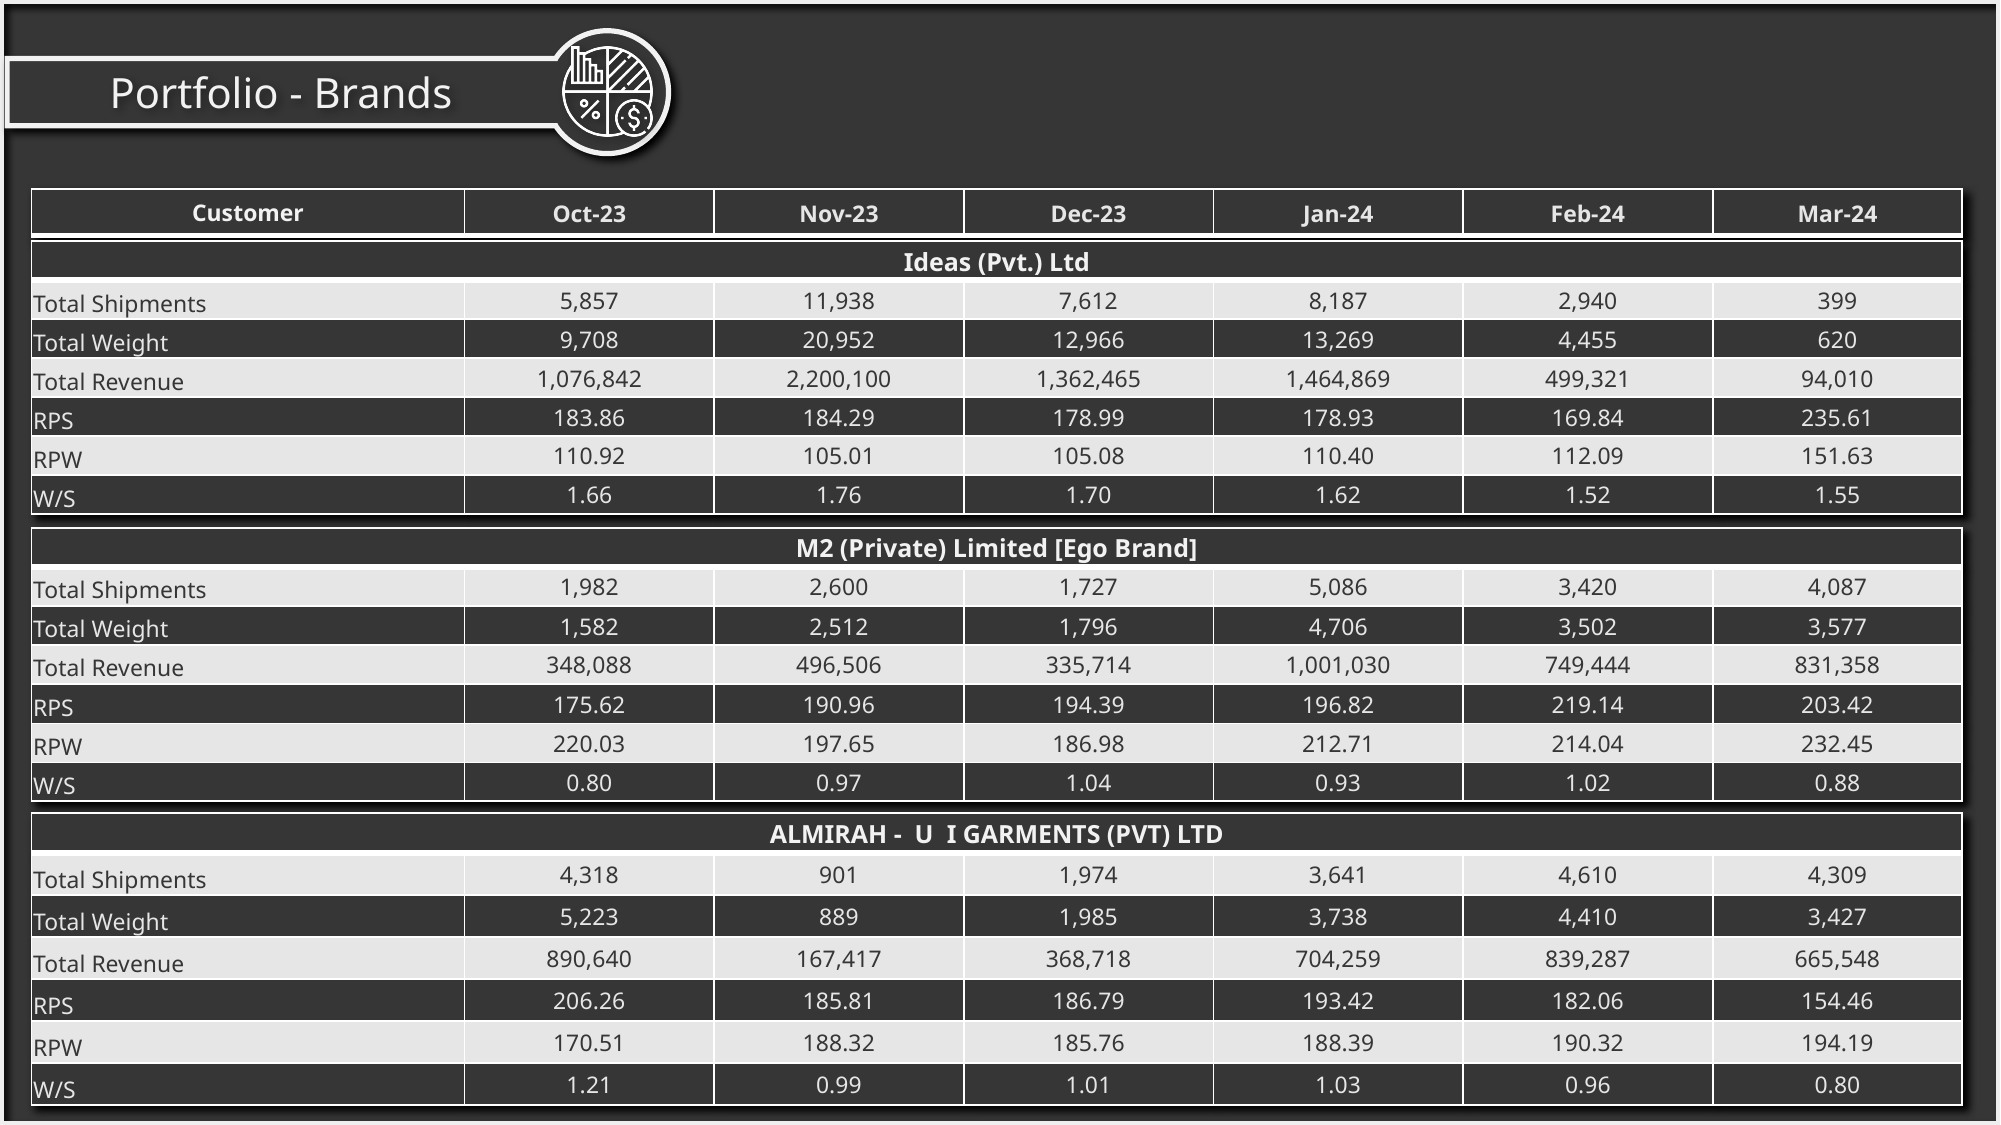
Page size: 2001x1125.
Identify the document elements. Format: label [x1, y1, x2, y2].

table_cell [1464, 320, 1712, 357]
table_cell [465, 570, 713, 605]
table_cell [465, 437, 713, 474]
table_cell [1464, 980, 1712, 1020]
table_cell [1464, 685, 1712, 723]
table_cell [32, 607, 464, 644]
table_cell [965, 980, 1213, 1020]
table_cell [715, 570, 963, 605]
table_cell [1464, 646, 1712, 683]
table_cell [465, 724, 713, 762]
table_header [32, 529, 1961, 564]
table_cell [965, 938, 1213, 978]
table_cell [1214, 763, 1462, 800]
table_cell [715, 437, 963, 474]
table_cell [1714, 724, 1961, 762]
table_cell [965, 1064, 1213, 1104]
table_cell [965, 685, 1213, 723]
table_cell [965, 359, 1213, 396]
table_cell [1714, 398, 1961, 435]
table_cell [32, 570, 464, 605]
table_cell [965, 570, 1213, 605]
table_cell [715, 476, 963, 513]
table_cell [1714, 938, 1961, 978]
picture [561, 46, 653, 137]
table_header [32, 190, 464, 233]
table_cell [32, 1064, 464, 1104]
table_cell [1464, 359, 1712, 396]
table_cell [965, 398, 1213, 435]
table_cell [465, 320, 713, 357]
table_cell [1464, 476, 1712, 513]
table_cell [715, 685, 963, 723]
table_cell [715, 938, 963, 978]
table_cell [465, 763, 713, 800]
text_box [0, 0, 2000, 1125]
table_cell [1714, 283, 1961, 318]
table_header [465, 190, 713, 233]
table_cell [32, 476, 464, 513]
table_cell [965, 476, 1213, 513]
table_cell [715, 1022, 963, 1062]
table_header [1464, 190, 1712, 233]
table_cell [32, 437, 464, 474]
table_cell [1214, 1022, 1462, 1062]
table_cell [1464, 398, 1712, 435]
table_cell [1464, 938, 1712, 978]
table_cell [715, 320, 963, 357]
table_cell [465, 856, 713, 894]
table_cell [1214, 896, 1462, 936]
table_cell [1214, 980, 1462, 1020]
table_cell [1464, 570, 1712, 605]
table_cell [1714, 856, 1961, 894]
table_cell [715, 763, 963, 800]
table_cell [32, 980, 464, 1020]
table_cell [715, 896, 963, 936]
table_header [32, 242, 1961, 277]
table_cell [1714, 1064, 1961, 1104]
table_cell [465, 476, 713, 513]
table_cell [1214, 1064, 1462, 1104]
table_cell [1464, 1064, 1712, 1104]
table_cell [715, 980, 963, 1020]
table_cell [1214, 476, 1462, 513]
table_header [1214, 190, 1462, 233]
table_cell [1714, 1022, 1961, 1062]
table_cell [465, 646, 713, 683]
table_cell [1714, 570, 1961, 605]
table_cell [1464, 1022, 1712, 1062]
table_cell [965, 283, 1213, 318]
table_cell [465, 1064, 713, 1104]
table_cell [715, 283, 963, 318]
table_cell [1214, 685, 1462, 723]
table_cell [1464, 896, 1712, 936]
table_cell [1214, 646, 1462, 683]
table_cell [715, 607, 963, 644]
table_cell [32, 896, 464, 936]
table_cell [465, 896, 713, 936]
table_cell [715, 359, 963, 396]
table_cell [1464, 607, 1712, 644]
table_cell [32, 1022, 464, 1062]
table_cell [715, 646, 963, 683]
table_cell [1214, 359, 1462, 396]
table_cell [32, 283, 464, 318]
table_cell [715, 856, 963, 894]
table_cell [1714, 607, 1961, 644]
table_cell [465, 607, 713, 644]
table_cell [465, 938, 713, 978]
table_cell [1714, 685, 1961, 723]
table_cell [465, 283, 713, 318]
table_cell [1214, 570, 1462, 605]
table_cell [965, 763, 1213, 800]
table_cell [1214, 398, 1462, 435]
table_cell [32, 646, 464, 683]
table_cell [965, 724, 1213, 762]
table_header [1714, 190, 1961, 233]
table_cell [1714, 320, 1961, 357]
table_cell [1714, 476, 1961, 513]
table_cell [1464, 763, 1712, 800]
table_cell [965, 607, 1213, 644]
table_cell [1714, 437, 1961, 474]
table_cell [32, 724, 464, 762]
table_cell [1214, 724, 1462, 762]
table_cell [1464, 283, 1712, 318]
table_cell [965, 856, 1213, 894]
table_cell [32, 763, 464, 800]
table_header [32, 814, 1961, 850]
table_cell [1214, 938, 1462, 978]
table_cell [32, 856, 464, 894]
table_cell [465, 685, 713, 723]
table_cell [965, 1022, 1213, 1062]
table_cell [965, 320, 1213, 357]
table_cell [465, 1022, 713, 1062]
table_header [715, 190, 963, 233]
table_header [965, 190, 1213, 233]
table_cell [1714, 896, 1961, 936]
table_cell [32, 685, 464, 723]
table_cell [715, 724, 963, 762]
table_cell [465, 980, 713, 1020]
table_cell [1214, 437, 1462, 474]
table_cell [465, 398, 713, 435]
table_cell [715, 398, 963, 435]
table_cell [1214, 320, 1462, 357]
table_cell [1714, 763, 1961, 800]
table_cell [965, 896, 1213, 936]
table_cell [32, 938, 464, 978]
table_cell [1214, 856, 1462, 894]
table_cell [32, 359, 464, 396]
table_cell [1464, 437, 1712, 474]
table_cell [1214, 607, 1462, 644]
table_cell [965, 646, 1213, 683]
table_cell [1214, 283, 1462, 318]
table_cell [1464, 724, 1712, 762]
table_cell [1714, 646, 1961, 683]
table_cell [32, 398, 464, 435]
table_cell [1464, 856, 1712, 894]
table_cell [32, 320, 464, 357]
table_cell [1714, 359, 1961, 396]
table_cell [1714, 980, 1961, 1020]
table_cell [965, 437, 1213, 474]
table_cell [465, 359, 713, 396]
table_cell [715, 1064, 963, 1104]
